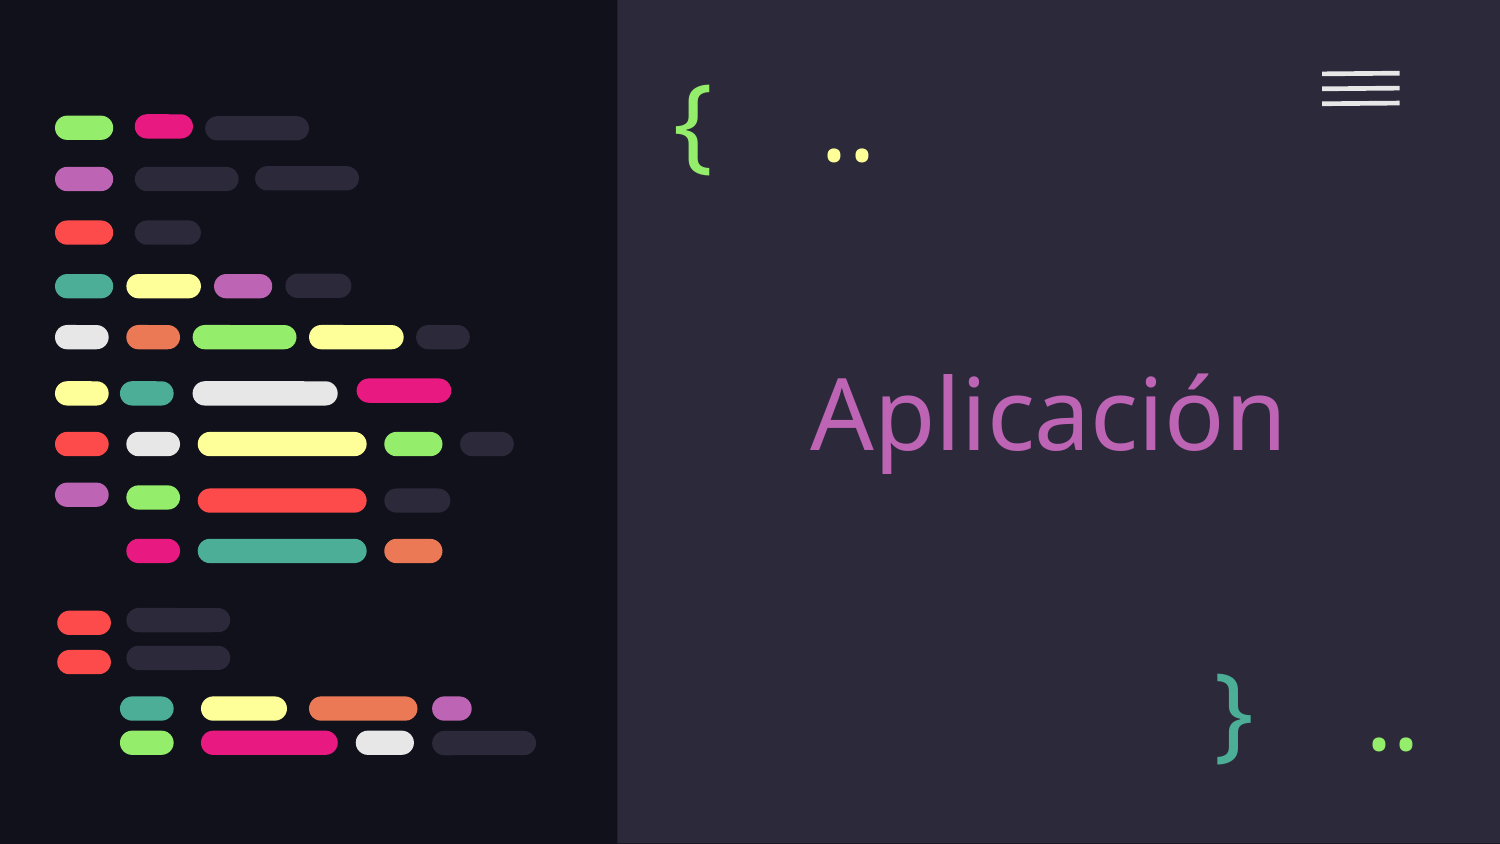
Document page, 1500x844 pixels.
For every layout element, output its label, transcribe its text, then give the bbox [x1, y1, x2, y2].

text_box .. [1275, 664, 1436, 754]
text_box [54, 113, 537, 756]
text_box } [1199, 629, 1285, 754]
title Aplicación [714, 214, 1383, 630]
text_box { [658, 40, 775, 183]
text_box .. [731, 75, 892, 166]
